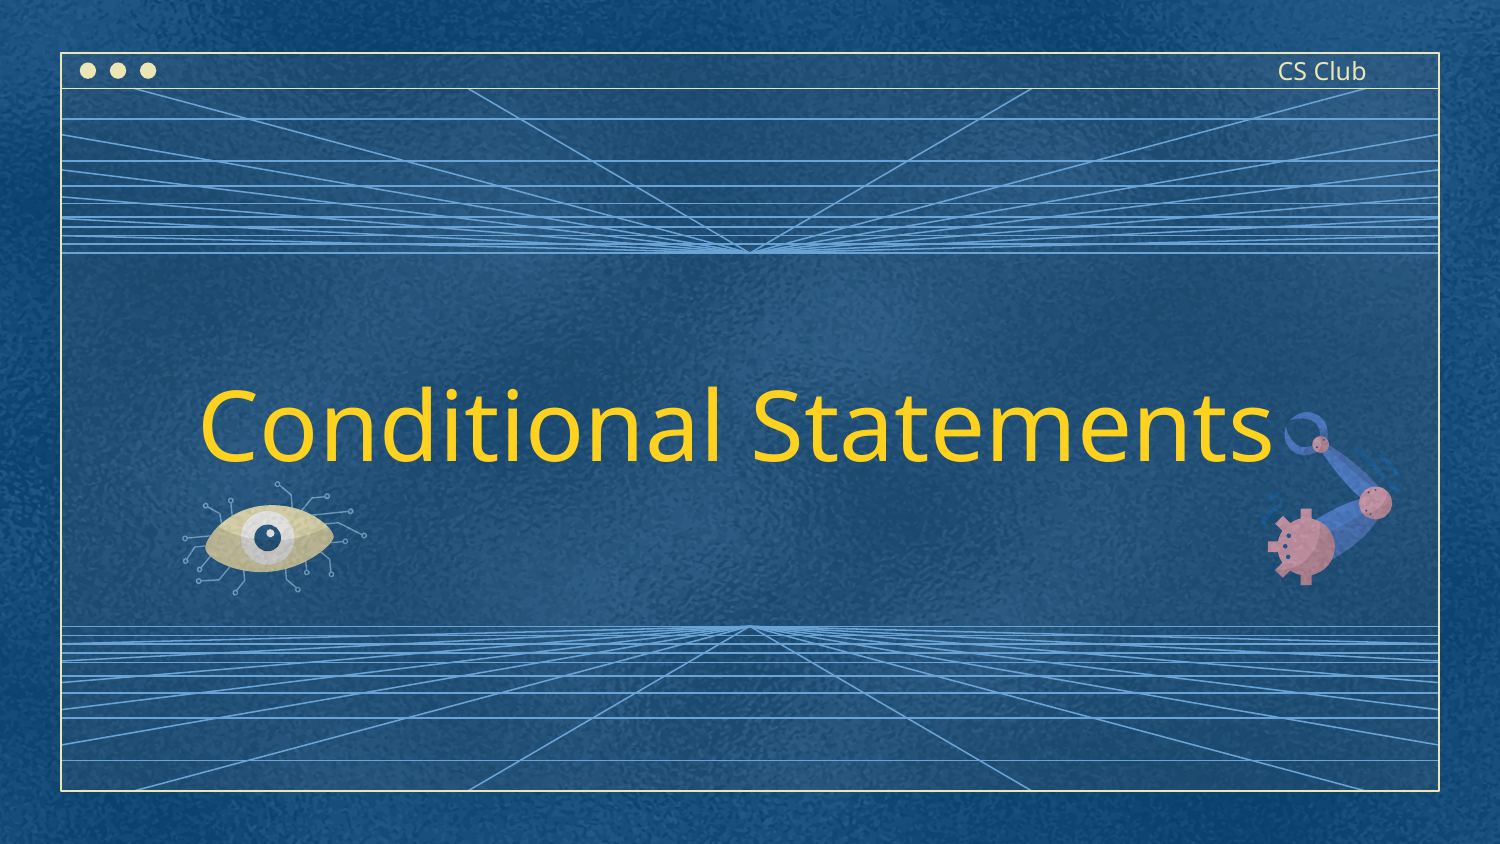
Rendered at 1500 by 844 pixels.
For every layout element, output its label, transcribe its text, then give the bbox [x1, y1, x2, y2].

title CS Club [1088, 53, 1382, 89]
title Conditional Statements [175, 352, 1325, 491]
